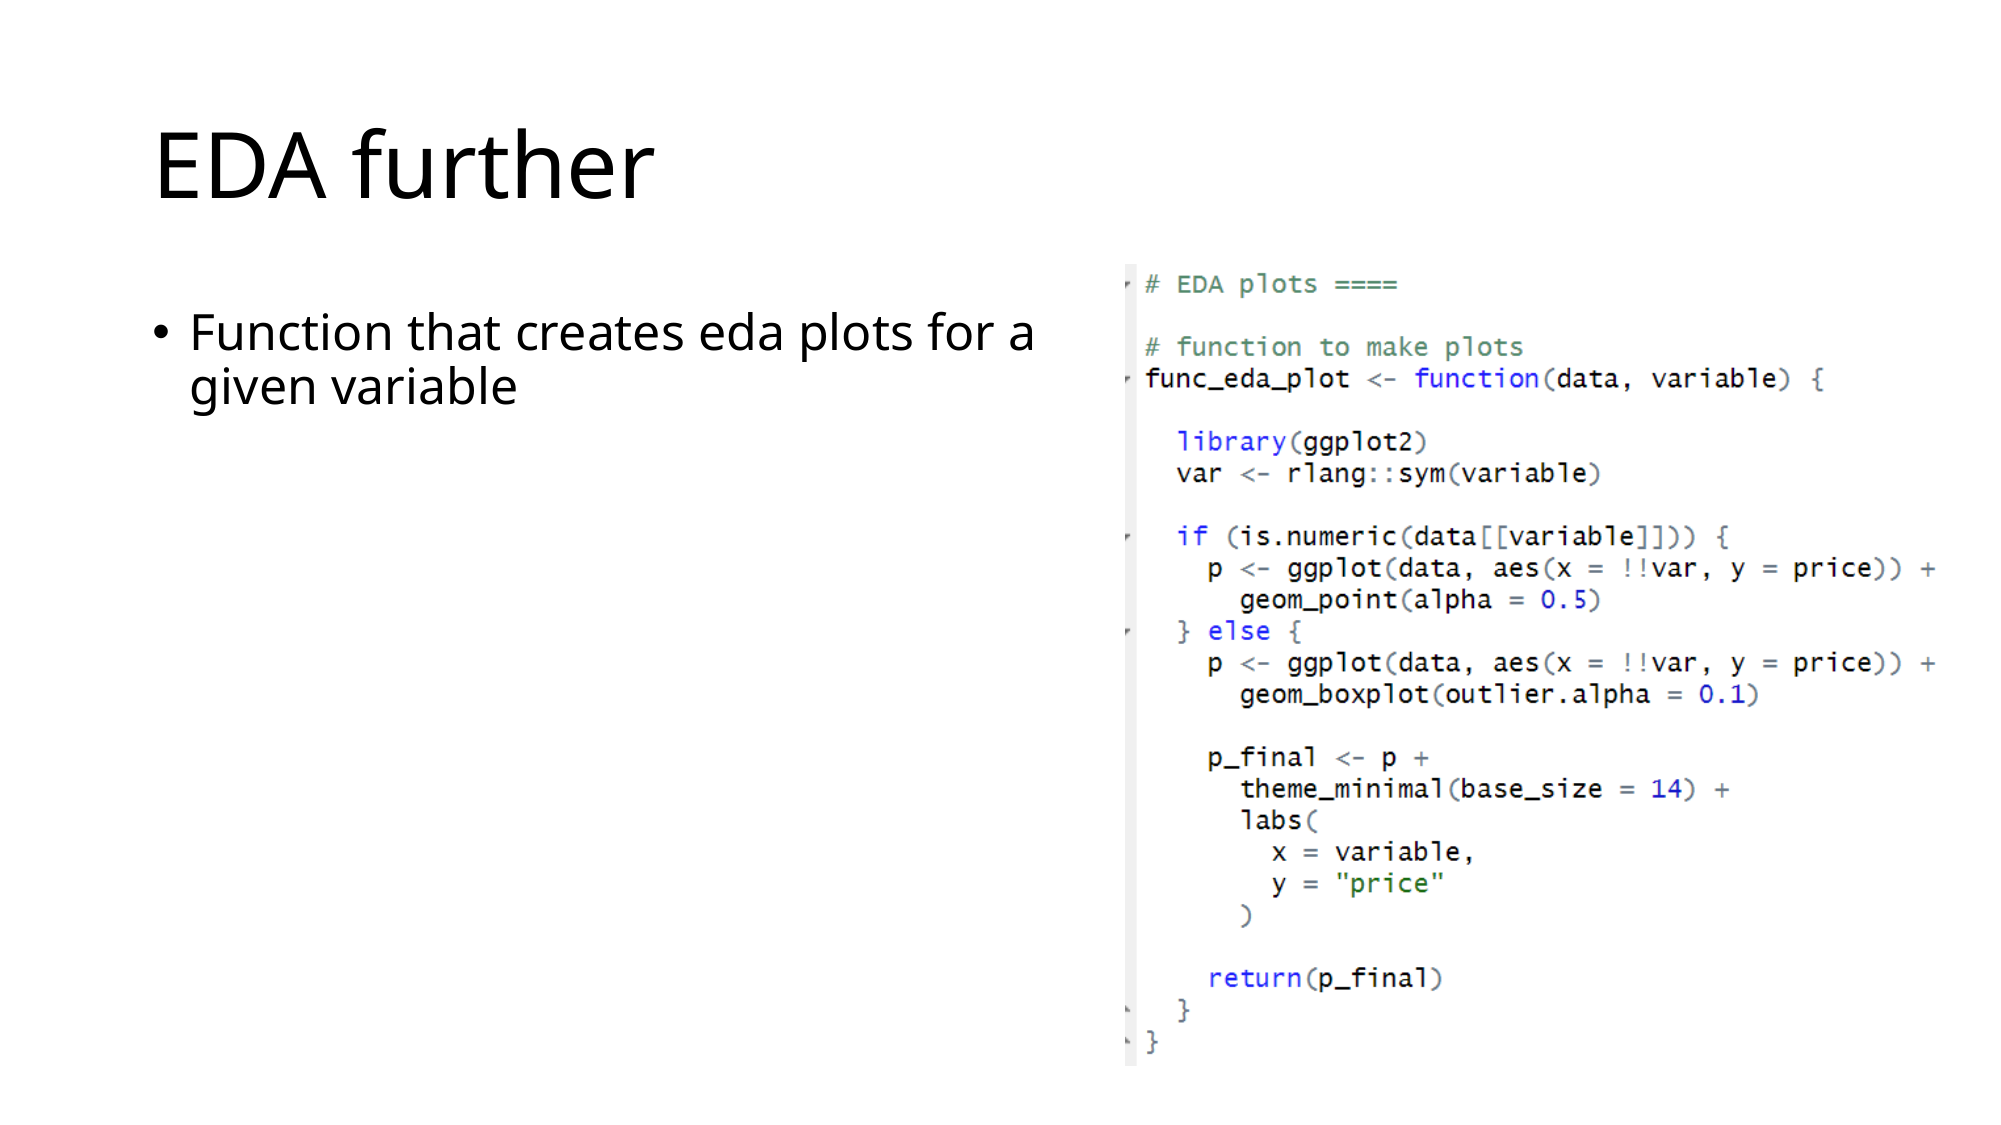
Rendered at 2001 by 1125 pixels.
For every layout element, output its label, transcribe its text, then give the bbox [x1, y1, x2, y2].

title EDA further [137, 59, 1863, 278]
picture [1124, 263, 1951, 1066]
list Function that creates eda plots for a given variable [137, 299, 1073, 1014]
